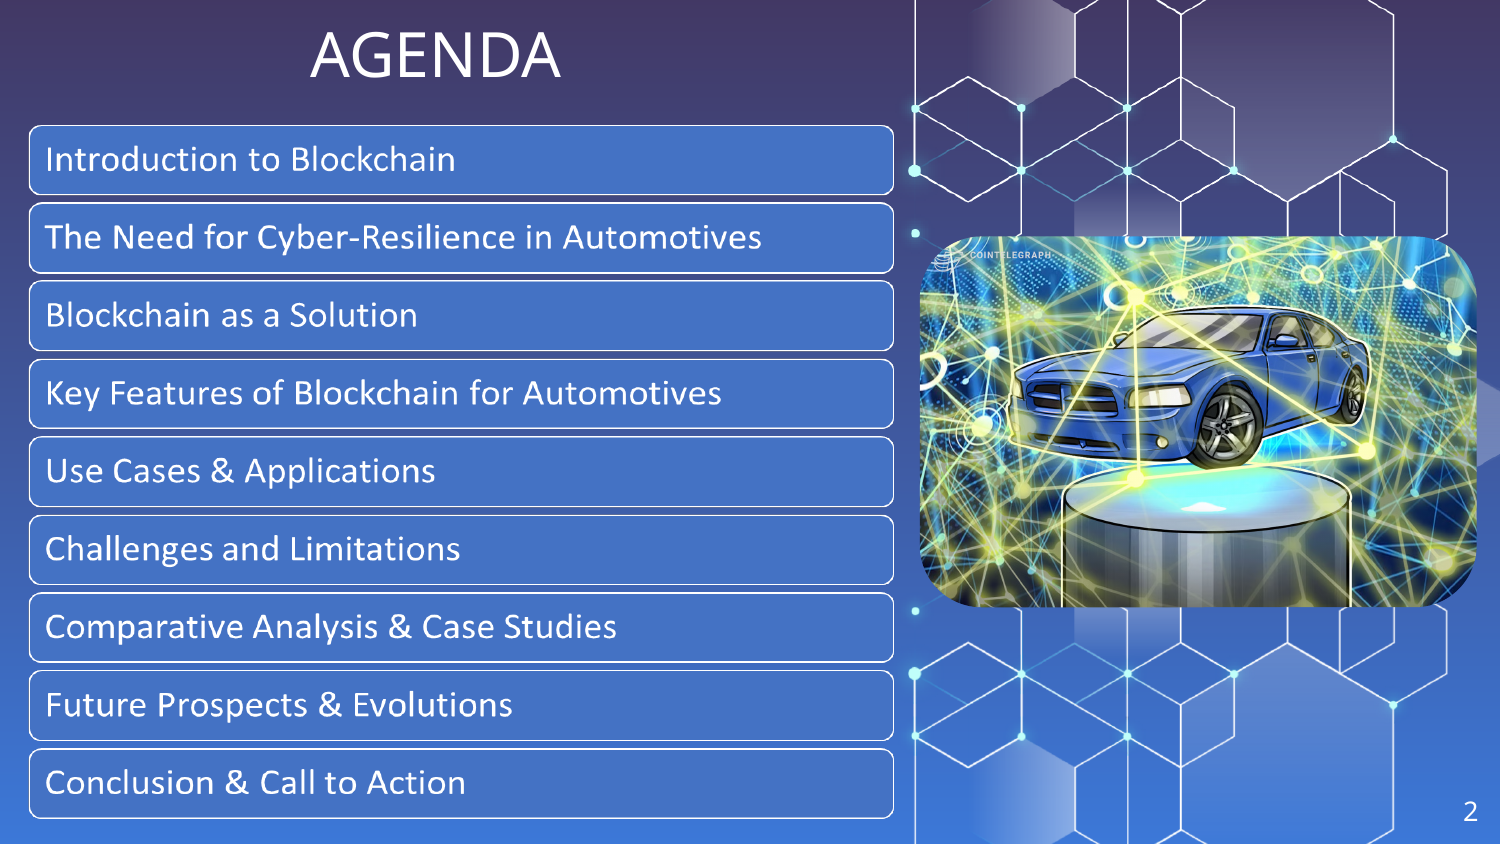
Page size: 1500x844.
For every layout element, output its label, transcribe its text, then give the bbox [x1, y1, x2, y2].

title AGENDA [0, 0, 873, 156]
picture [20, 0, 1500, 844]
slide_number ‹#› [1403, 779, 1494, 844]
